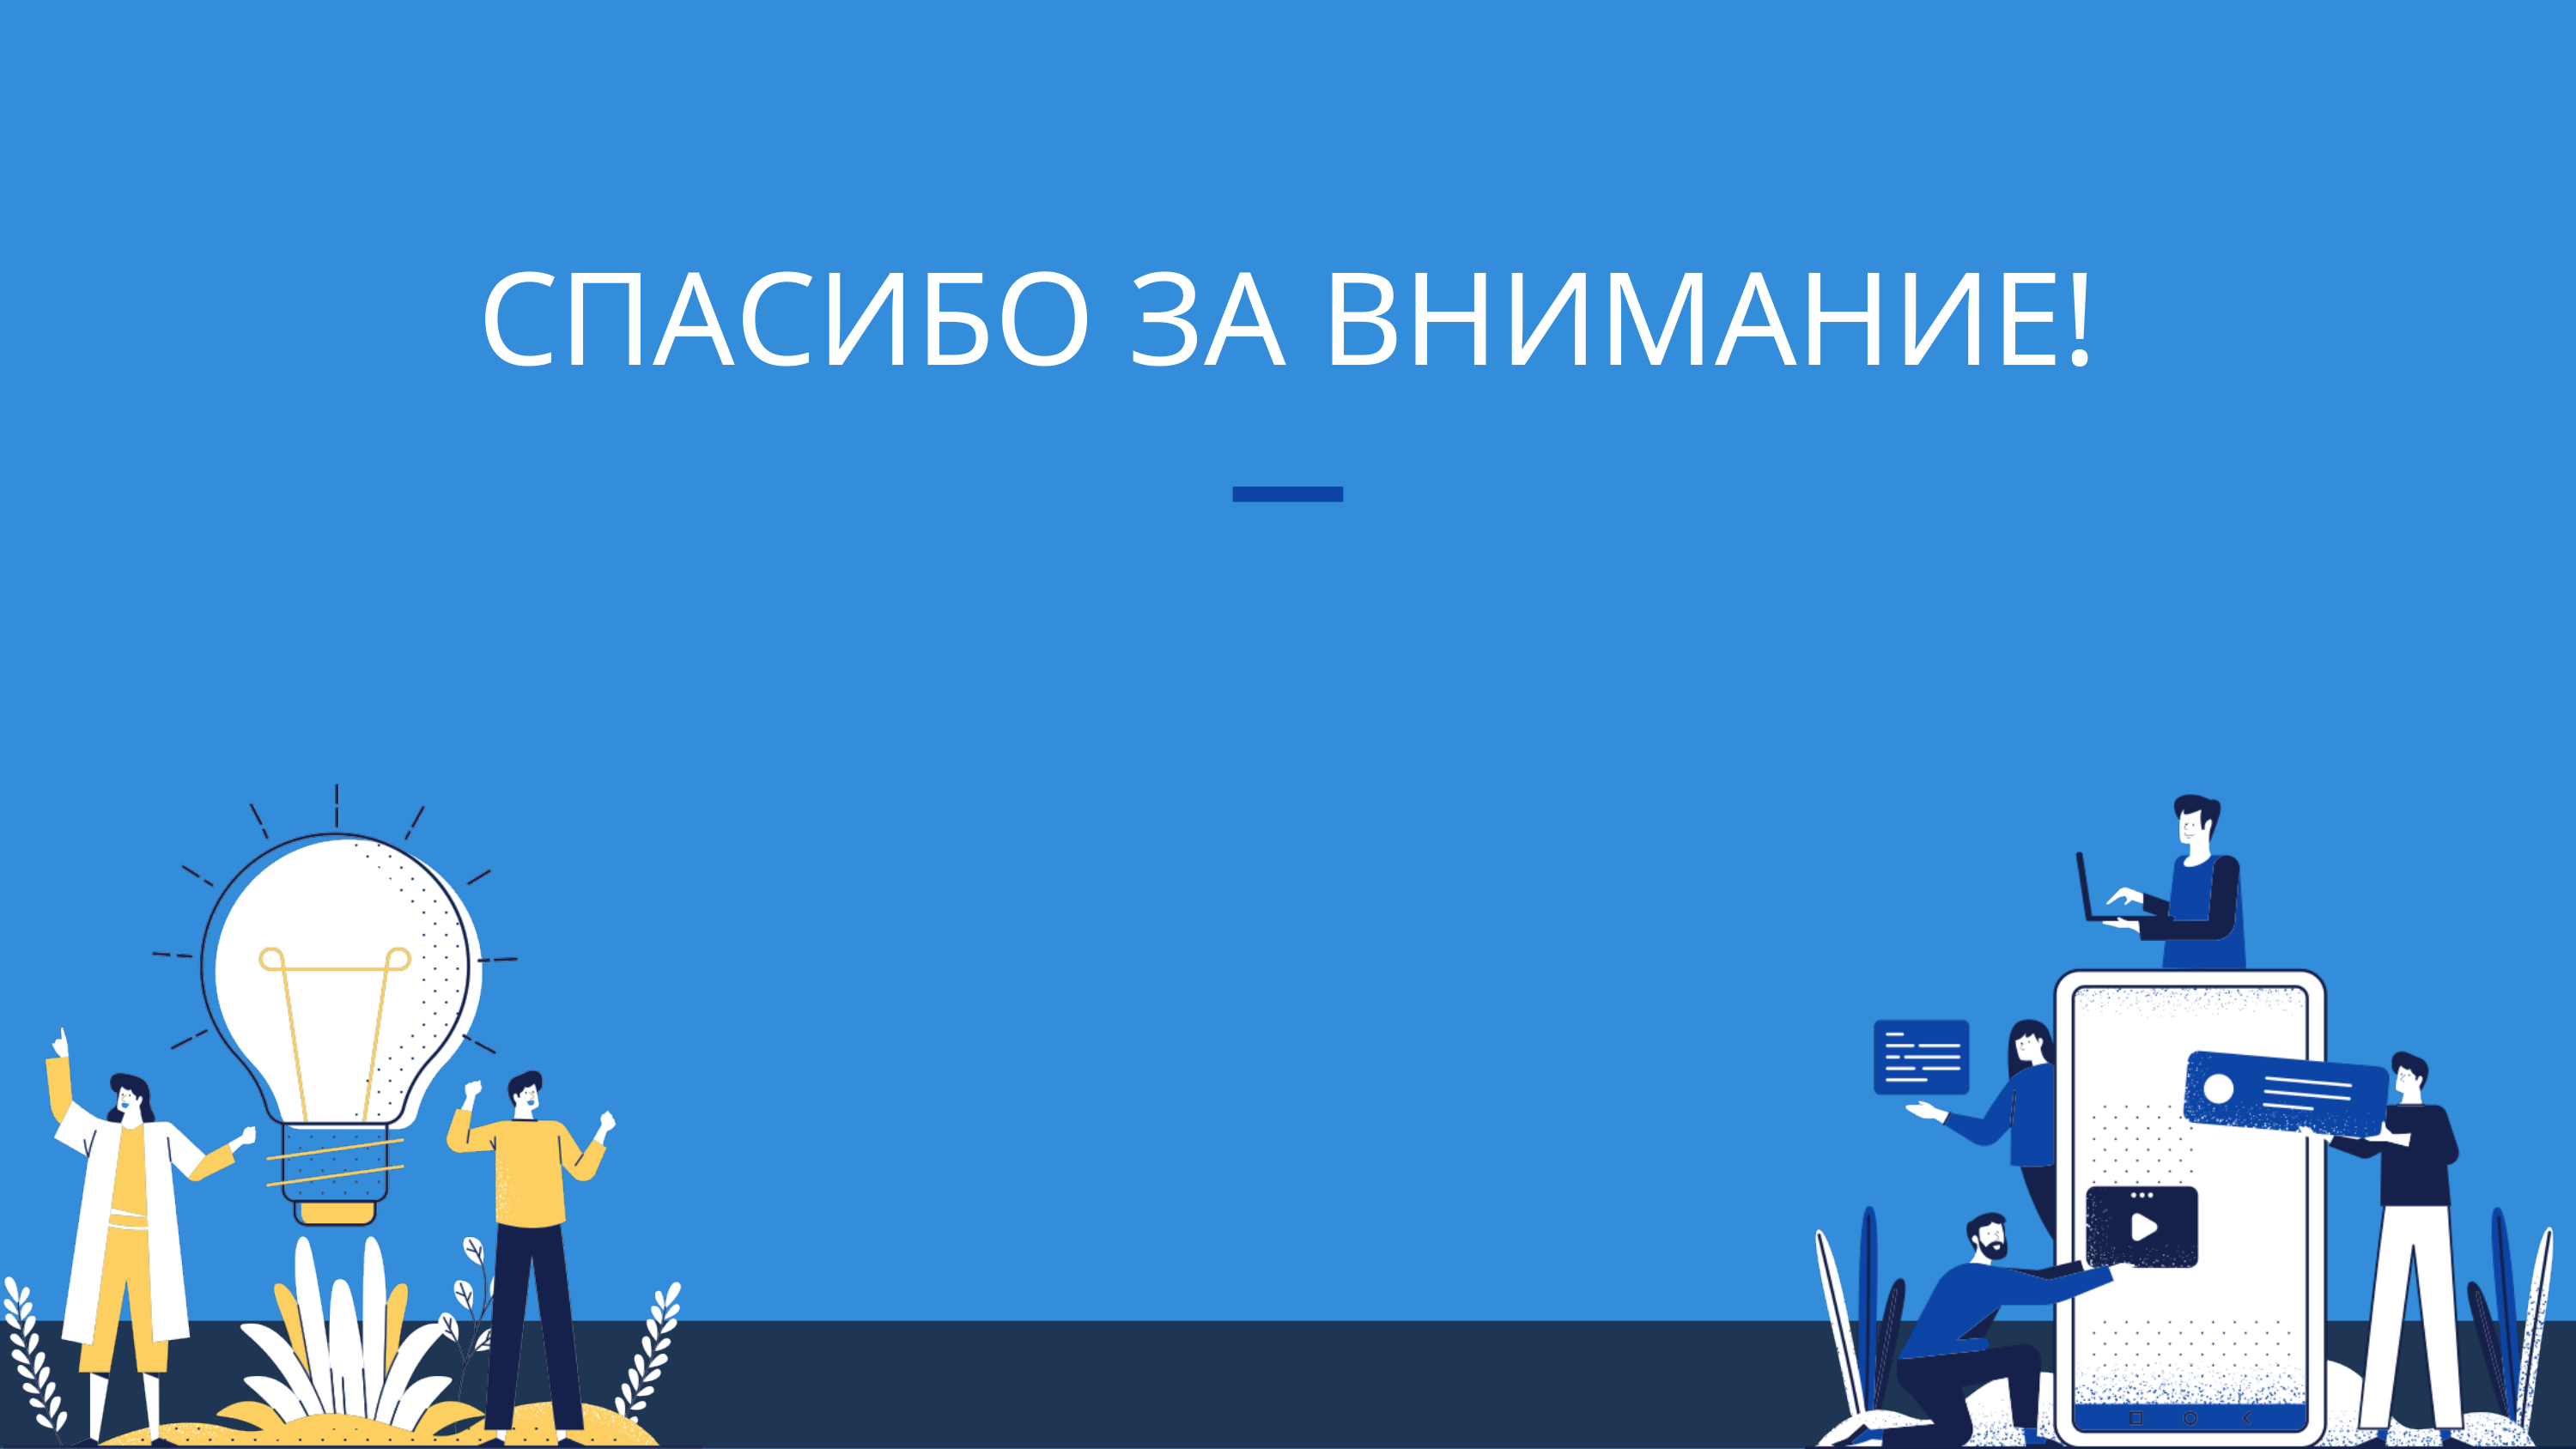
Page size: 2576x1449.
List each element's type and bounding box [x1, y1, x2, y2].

text_box [707, 1320, 1801, 1449]
text_box [312, 237, 2264, 676]
picture [0, 784, 703, 1449]
picture [1805, 793, 2576, 1449]
